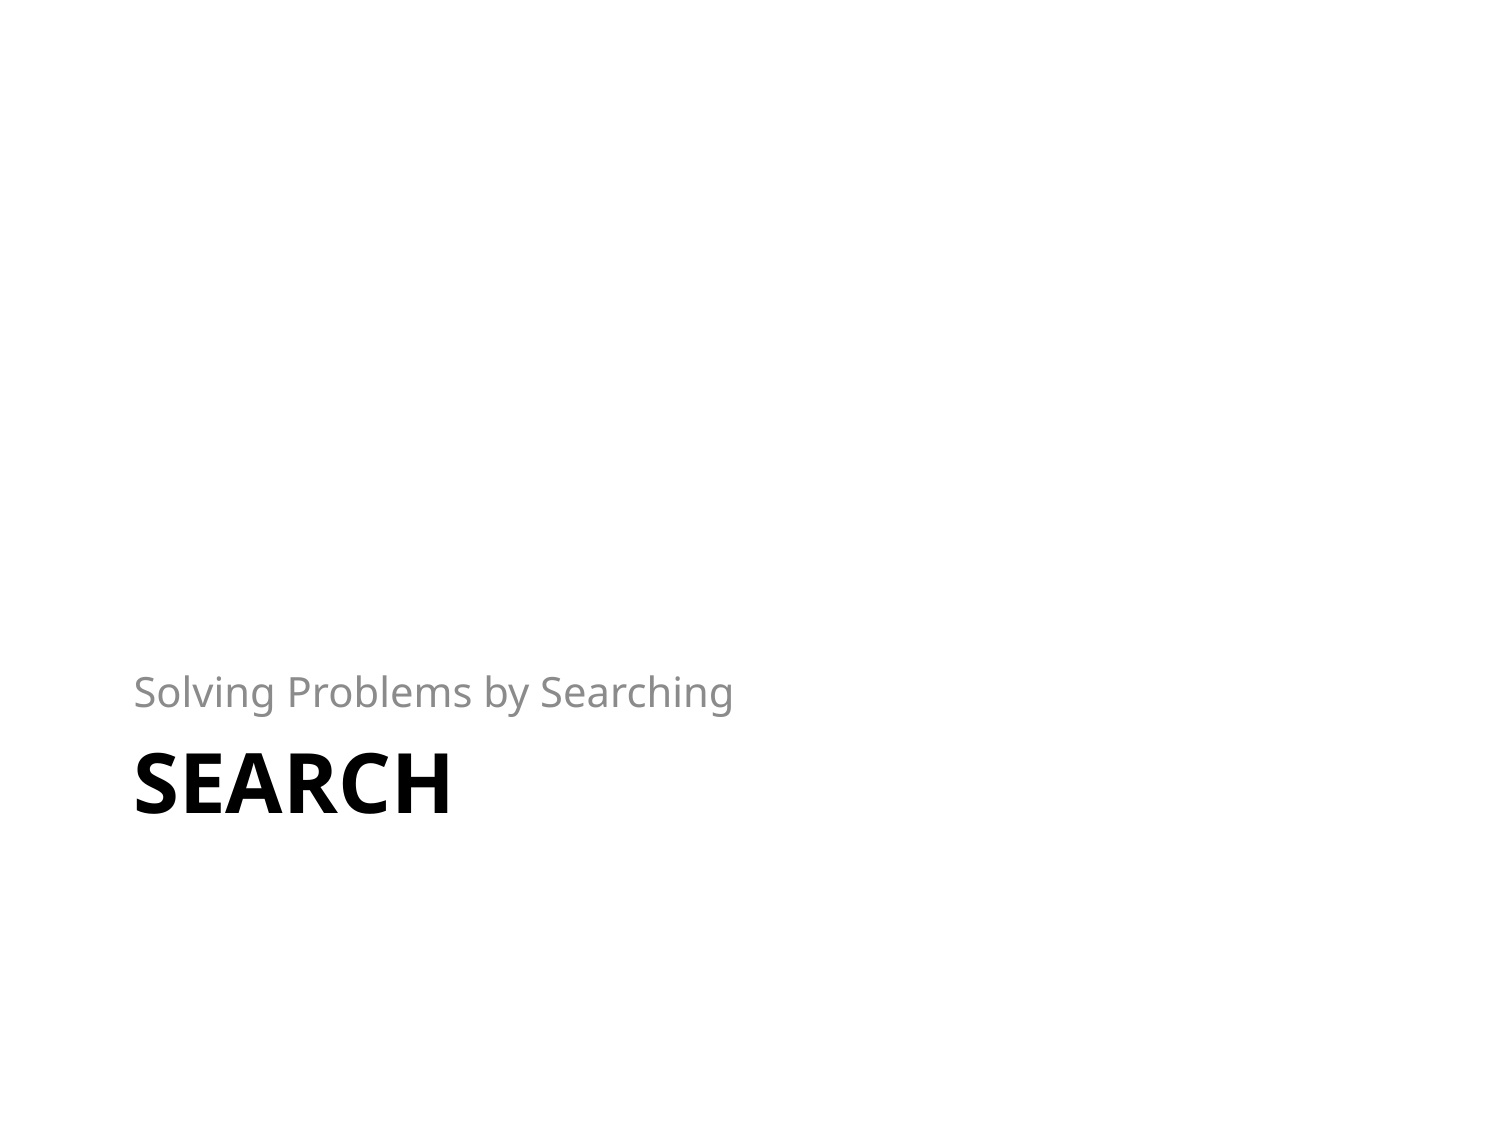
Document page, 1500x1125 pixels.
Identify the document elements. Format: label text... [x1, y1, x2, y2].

list Solving Problems by Searching [118, 476, 1394, 723]
title Search [118, 723, 1394, 947]
